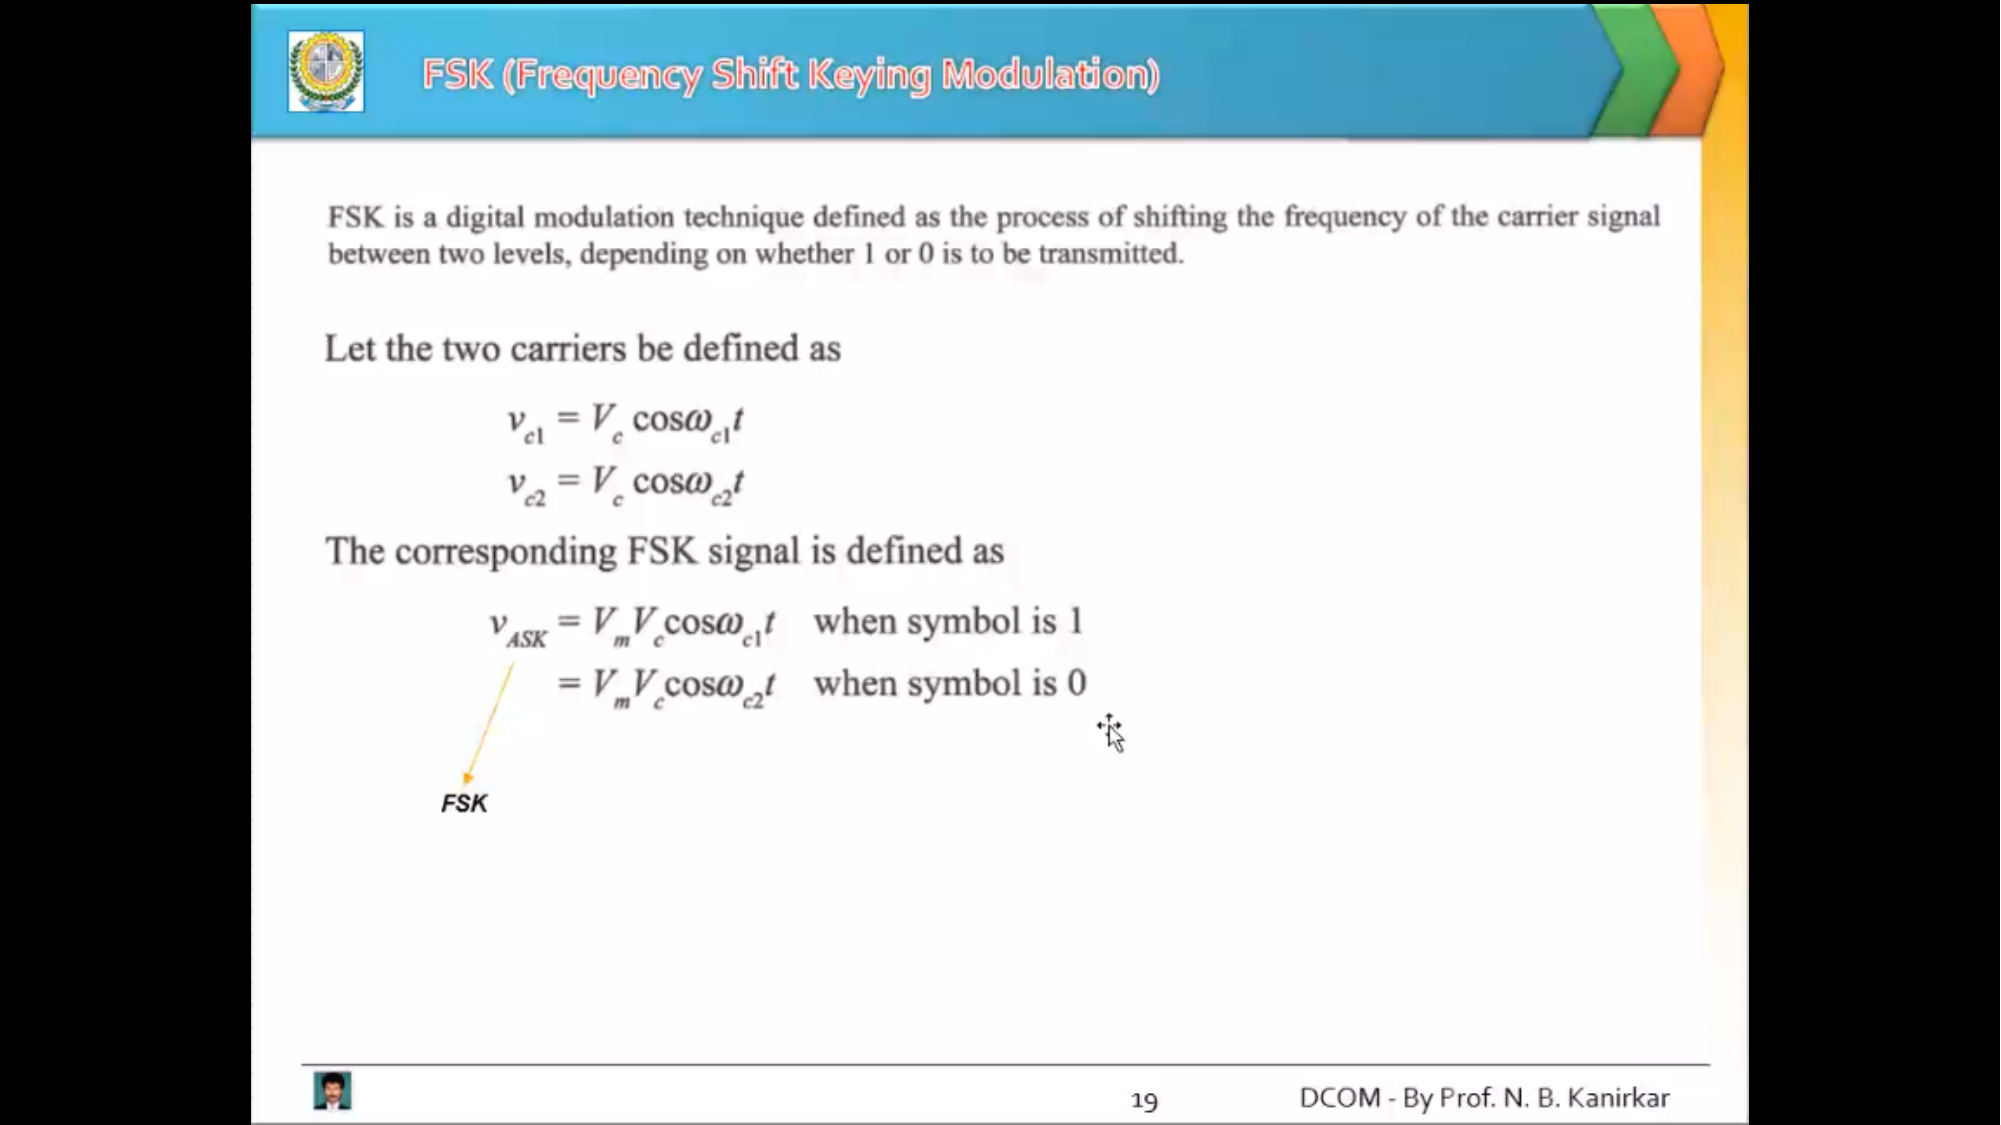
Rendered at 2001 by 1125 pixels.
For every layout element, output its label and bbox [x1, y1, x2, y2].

list [251, 4, 1749, 1125]
